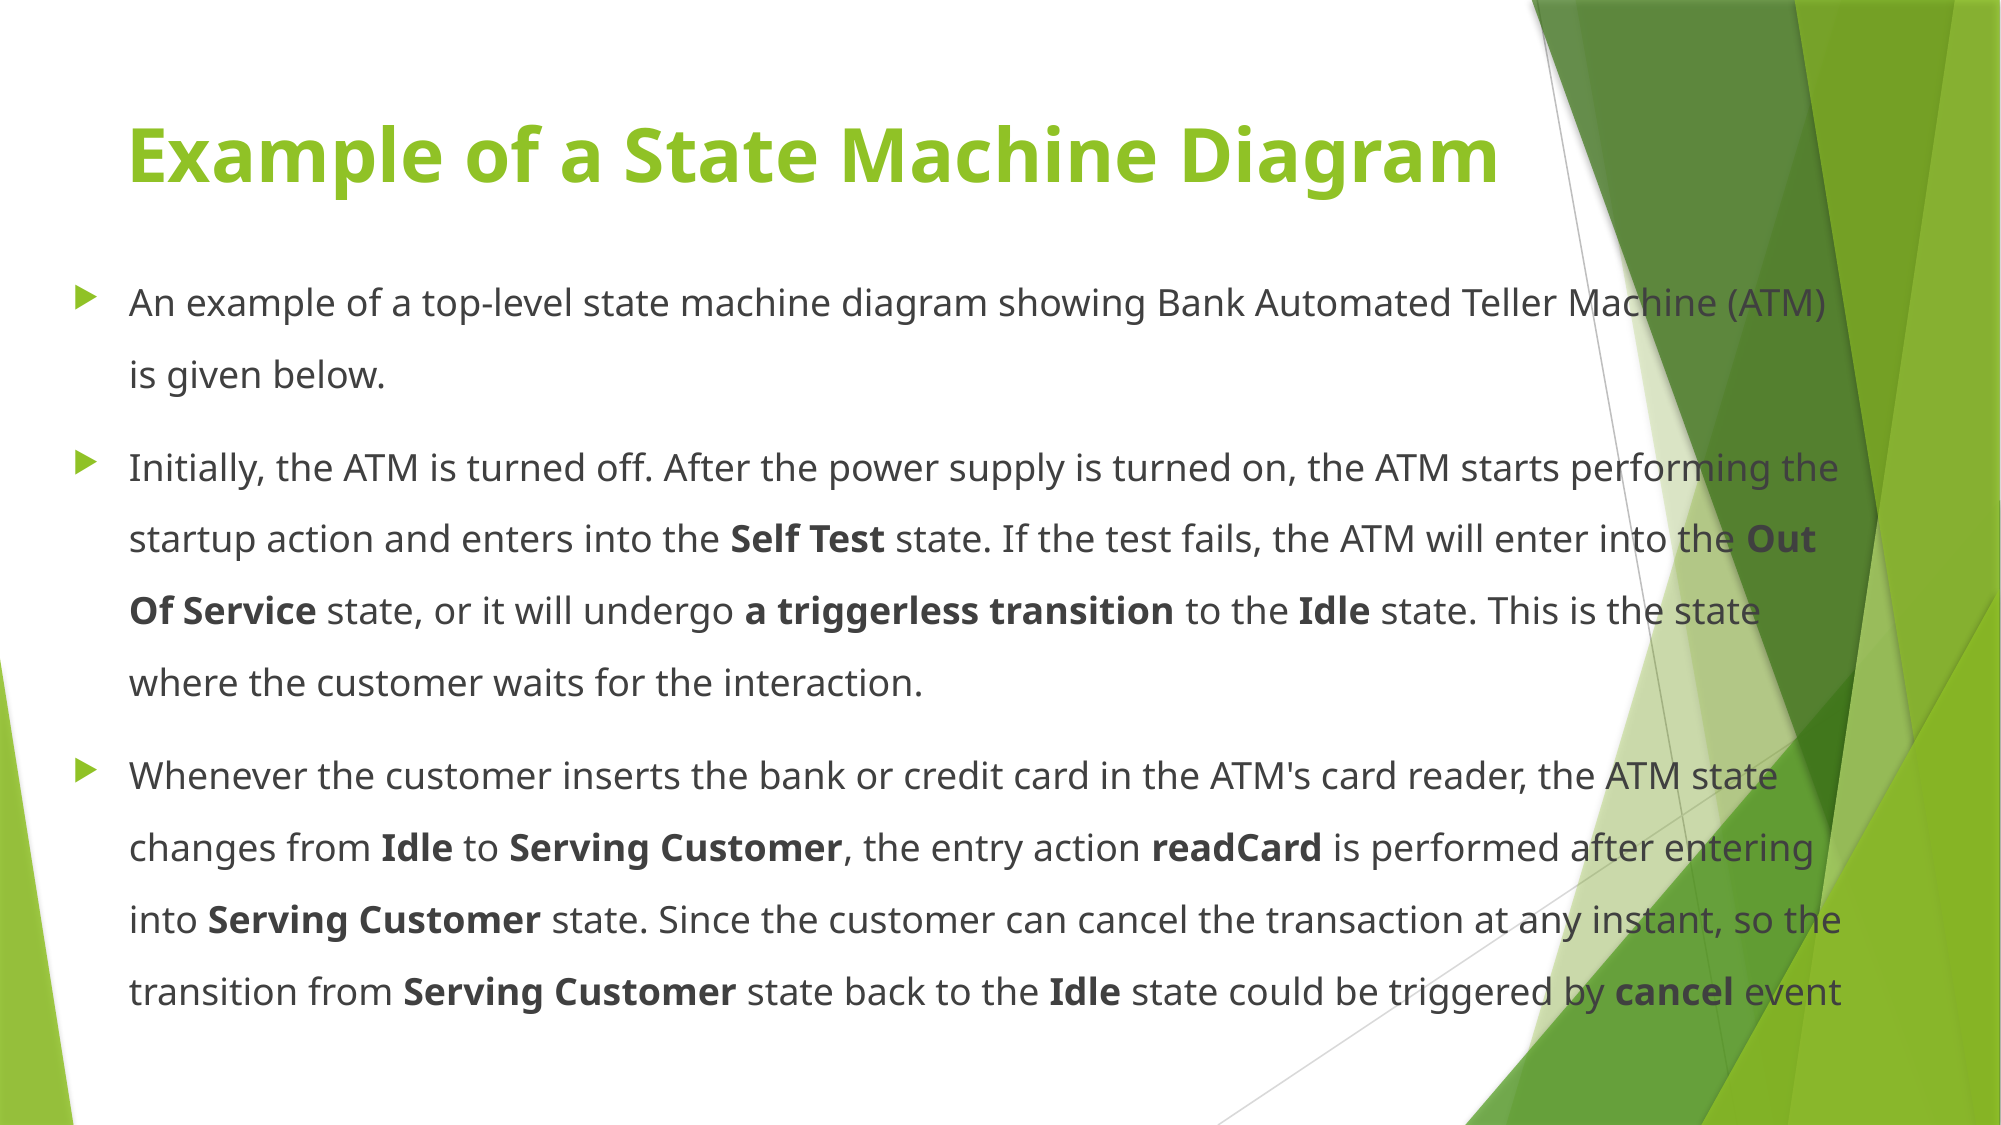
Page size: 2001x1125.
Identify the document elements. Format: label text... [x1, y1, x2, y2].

title Example of a State Machine Diagram [111, 99, 1522, 244]
list An example of a top-level state machine diagram showing Bank Automated Teller Machine (ATM) is given below. Initially, the ATM is turned off. After the power supply is turned on, the ATM starts performing the startup action and enters into the Self Test state. If the test fails, the ATM will enter into the Out Of Service state, or it will undergo a triggerless transition to the Idle state. This is the state where the customer waits for the interaction. Whenever the customer inserts the bank or credit card in the ATM's card reader, the ATM state changes from Idle to Serving Customer, the entry action readCard is performed after entering into Serving Customer state. Since the customer can cancel the transaction at any instant, so the transition from Serving Customer state back to the Idle state could be triggered by cancel event [57, 244, 1870, 1099]
